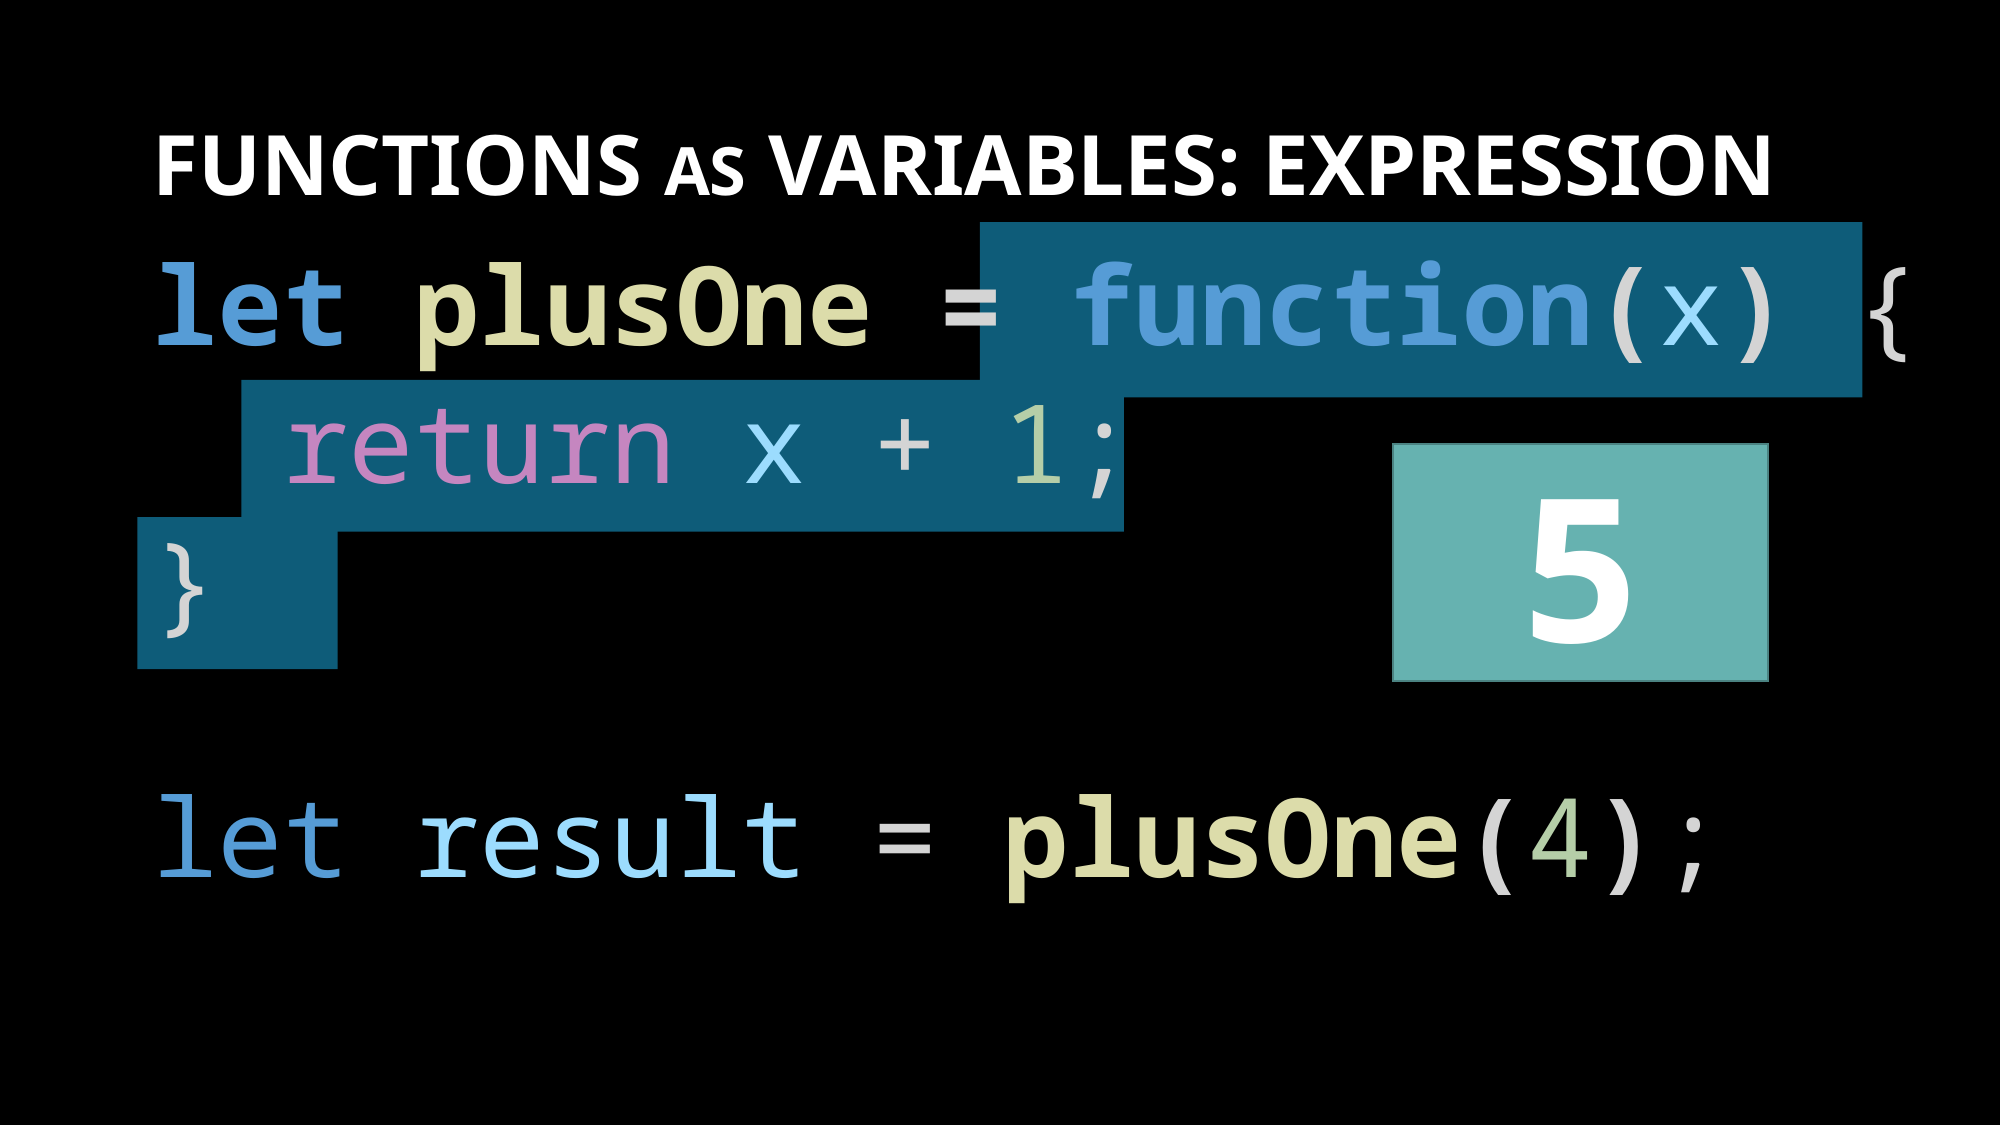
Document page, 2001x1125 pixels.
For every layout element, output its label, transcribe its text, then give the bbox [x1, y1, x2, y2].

text_box 5 [1392, 443, 1769, 682]
list let plusOne = function(x) { return x + 1; } let result = plusOne(4); [137, 243, 1938, 1032]
title Functions as variables: expression [137, 59, 1863, 243]
